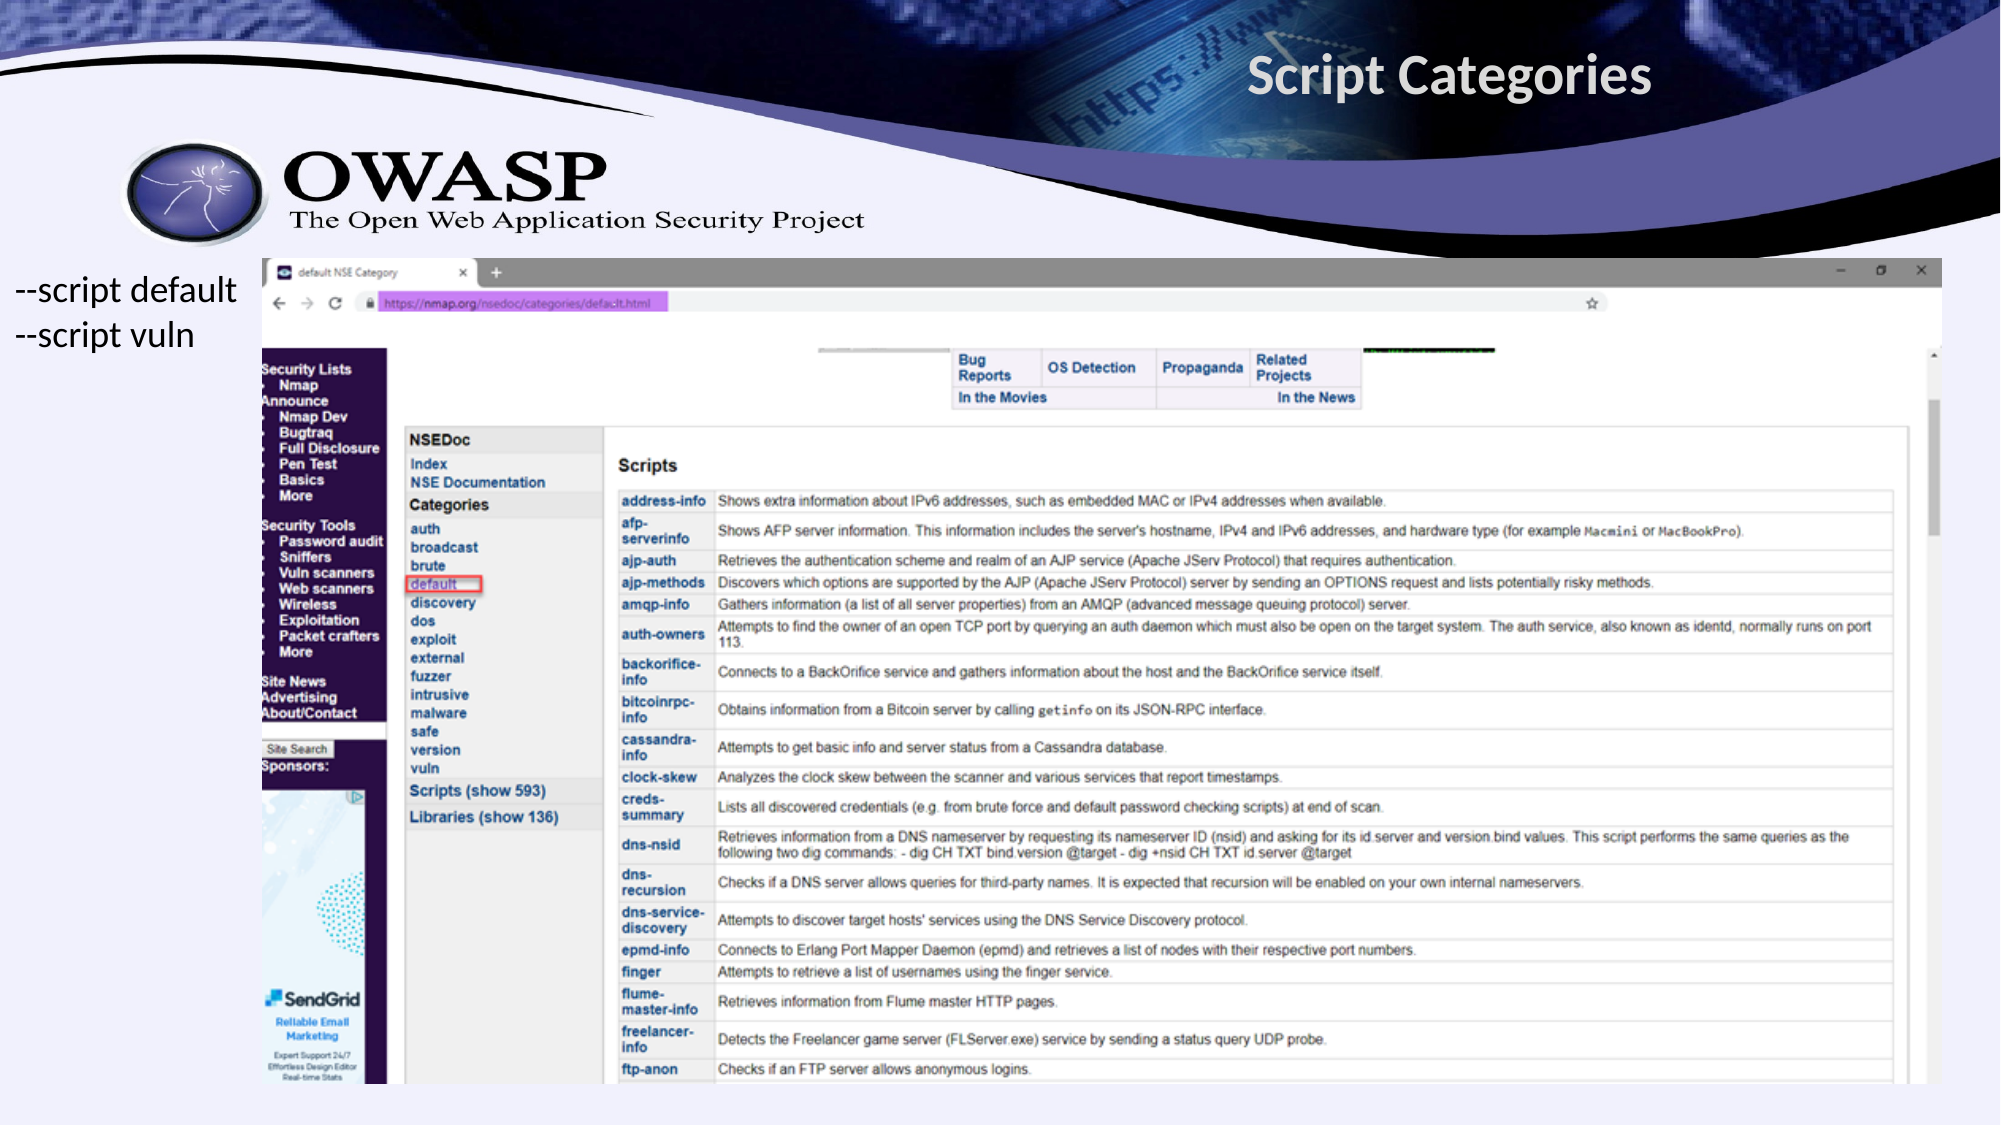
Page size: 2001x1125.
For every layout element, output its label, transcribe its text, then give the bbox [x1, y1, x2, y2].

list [262, 257, 1943, 1084]
picture [0, 0, 2001, 1125]
title Script Categories [933, 12, 1967, 130]
text_box --script default --script vuln [0, 258, 262, 363]
